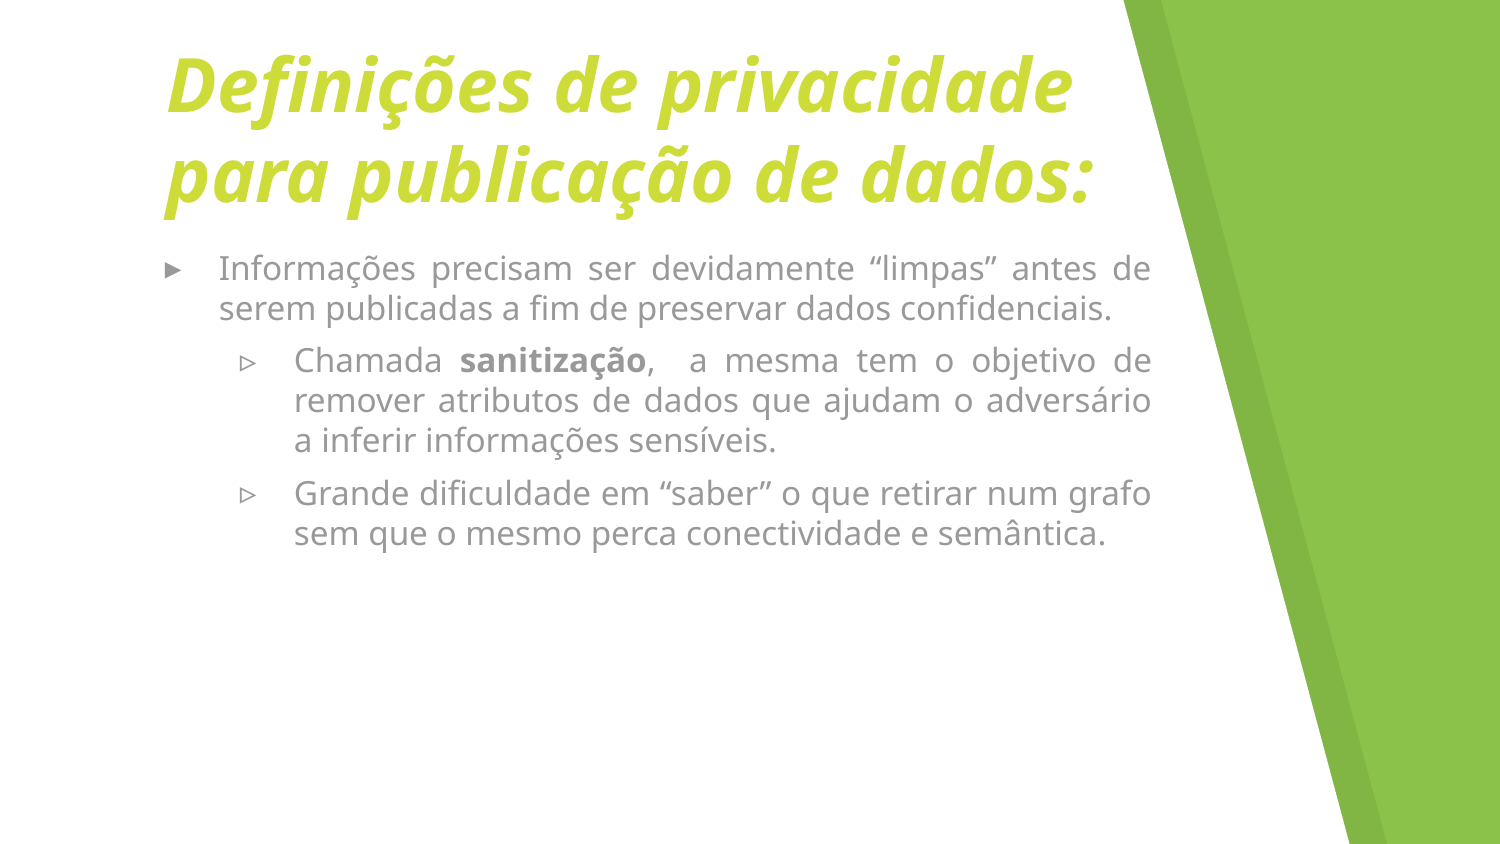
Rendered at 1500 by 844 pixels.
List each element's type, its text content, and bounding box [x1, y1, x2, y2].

title Definições de privacidade para publicação de dados: [110, 111, 1150, 233]
text_box Informações precisam ser devidamente “limpas” antes de serem publicadas a fim de preservar dados confidenciais. Chamada sanitização, a mesma tem o objetivo de remover atributos de dados que ajudam o adversário a inferir informações sensíveis. Grande dificuldade em “saber” o que retirar num grafo sem que o mesmo perca conectividade e semântica. [128, 232, 1168, 707]
